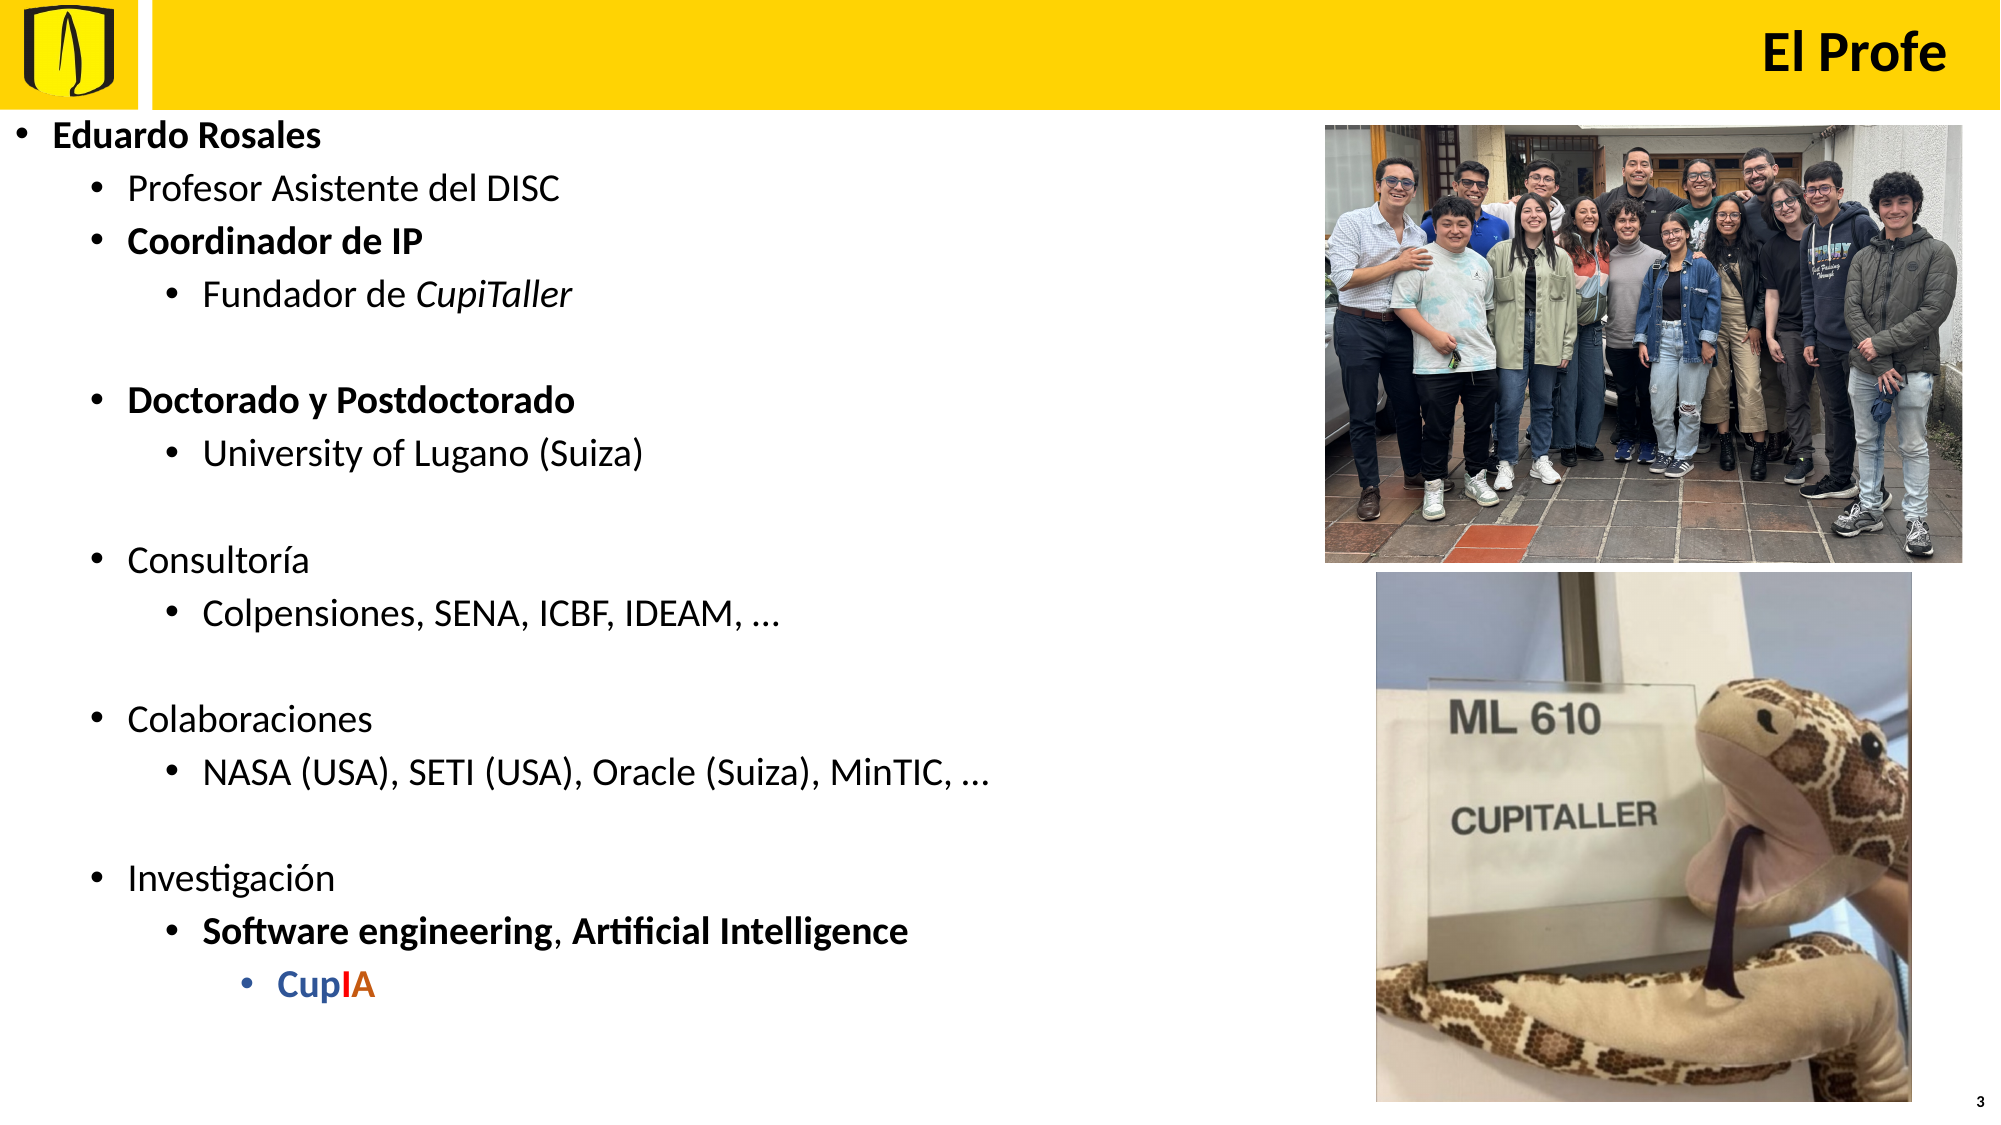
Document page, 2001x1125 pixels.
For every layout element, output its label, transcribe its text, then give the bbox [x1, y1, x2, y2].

picture [1376, 572, 1912, 1102]
picture [24, 5, 114, 97]
list Eduardo Rosales Profesor Asistente del DISC Coordinador de IP Fundador de CupiTaller Doctorado y Postdoctorado University of Lugano (Suiza) Consultoría Colpensiones, SENA, ICBF, IDEAM, … Colaboraciones NASA (USA), SETI (USA), Oracle (Suiza), MinTIC, … Investigación Software engineering, Artificial Intelligence CupIA [0, 106, 2000, 1125]
list El Profe [165, 13, 1963, 94]
picture [1324, 125, 1963, 563]
slide_number 3 [1925, 1077, 2000, 1125]
